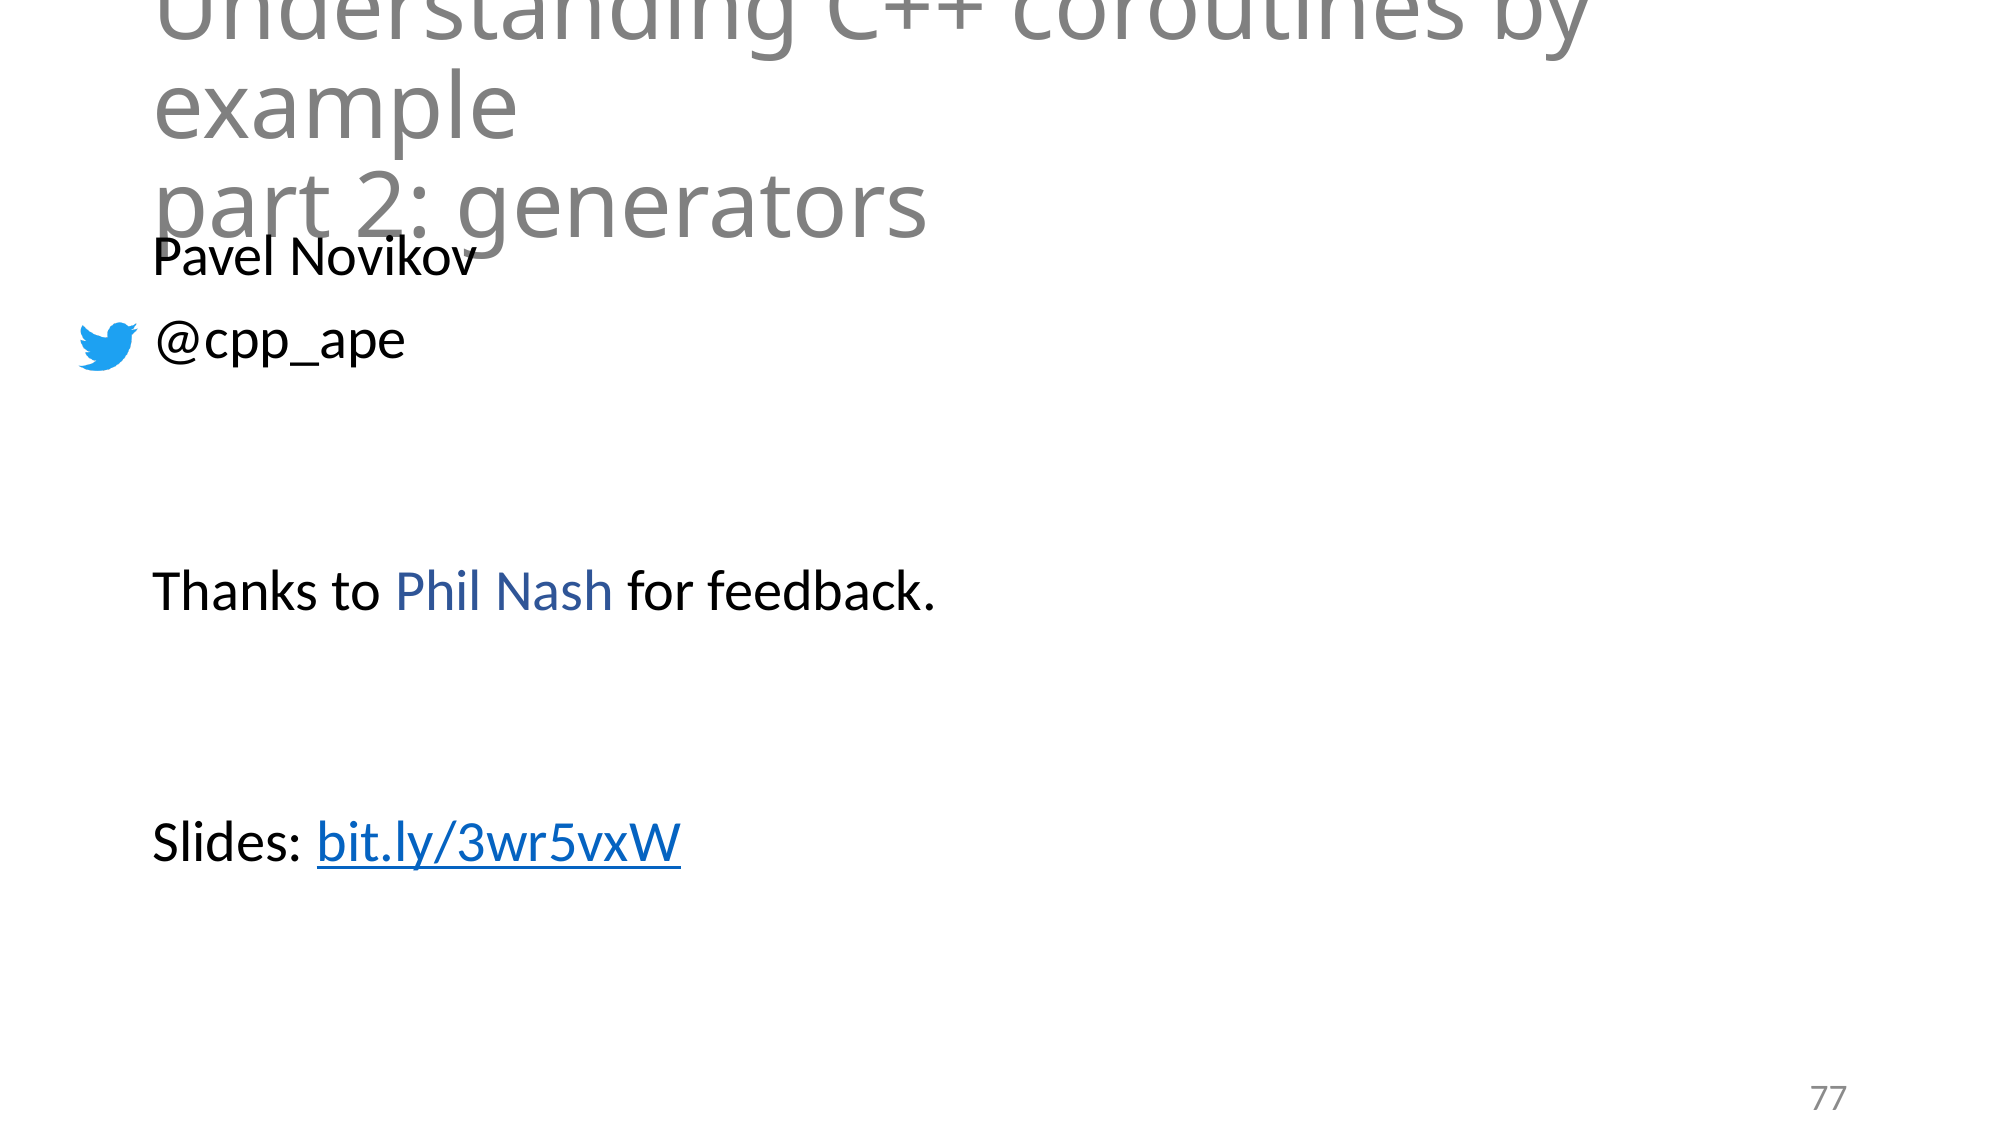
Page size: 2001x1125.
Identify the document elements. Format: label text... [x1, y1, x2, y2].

picture [78, 322, 138, 371]
list Pavel Novikov @cpp_ape Thanks to Phil Nash for feedback. Slides: bit.ly/3wr5vxW [137, 217, 1863, 1066]
slide_number 77 [1412, 1065, 1863, 1125]
title Understanding C++ coroutines by example part 2: generators [137, 0, 1863, 217]
